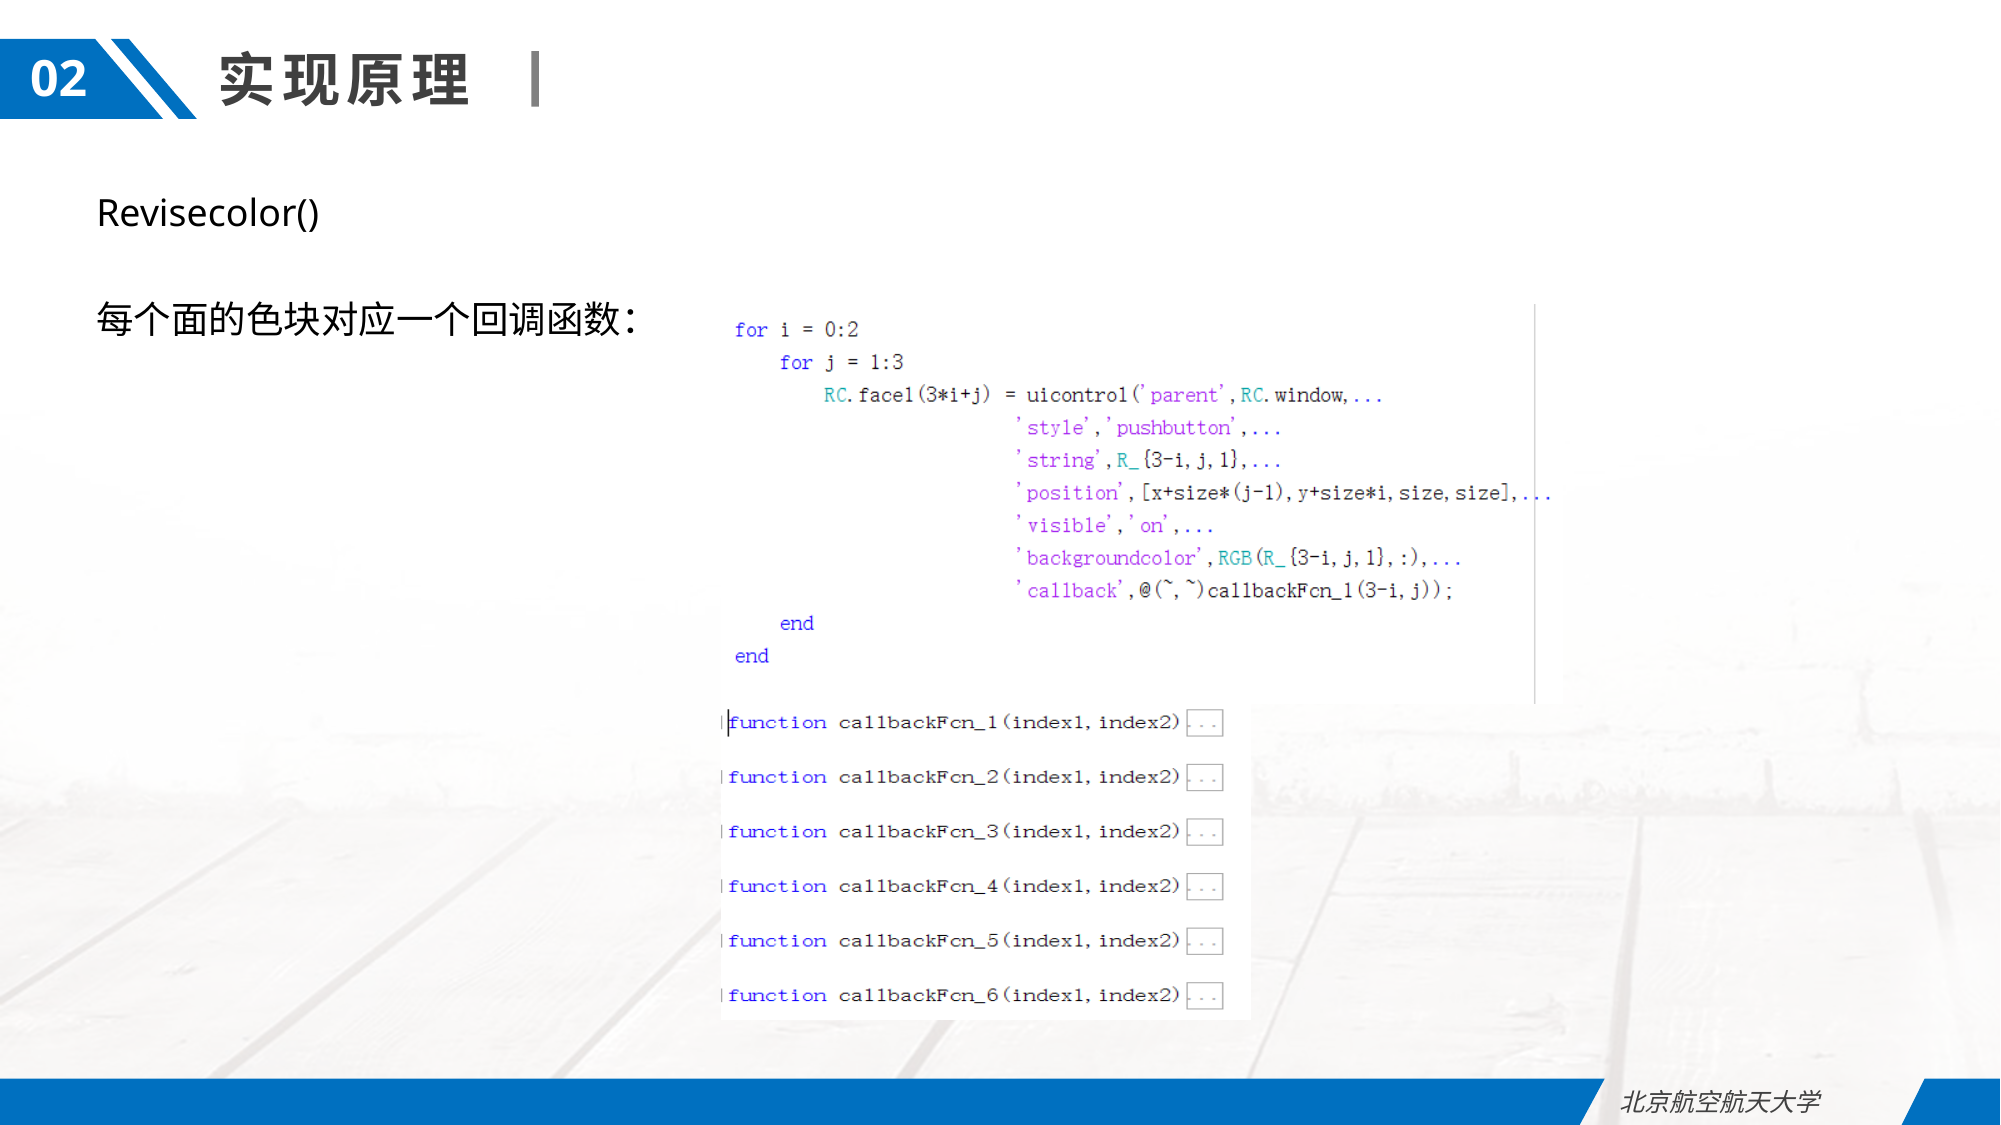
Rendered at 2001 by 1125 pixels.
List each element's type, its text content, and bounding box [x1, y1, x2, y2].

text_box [0, 38, 197, 119]
text_box 实现原理 [203, 36, 592, 121]
text_box Revisecolor() [81, 182, 683, 242]
picture [0, 0, 2001, 1125]
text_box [0, 1078, 2000, 1125]
text_box 每个面的色块对应一个回调函数： [81, 288, 664, 349]
